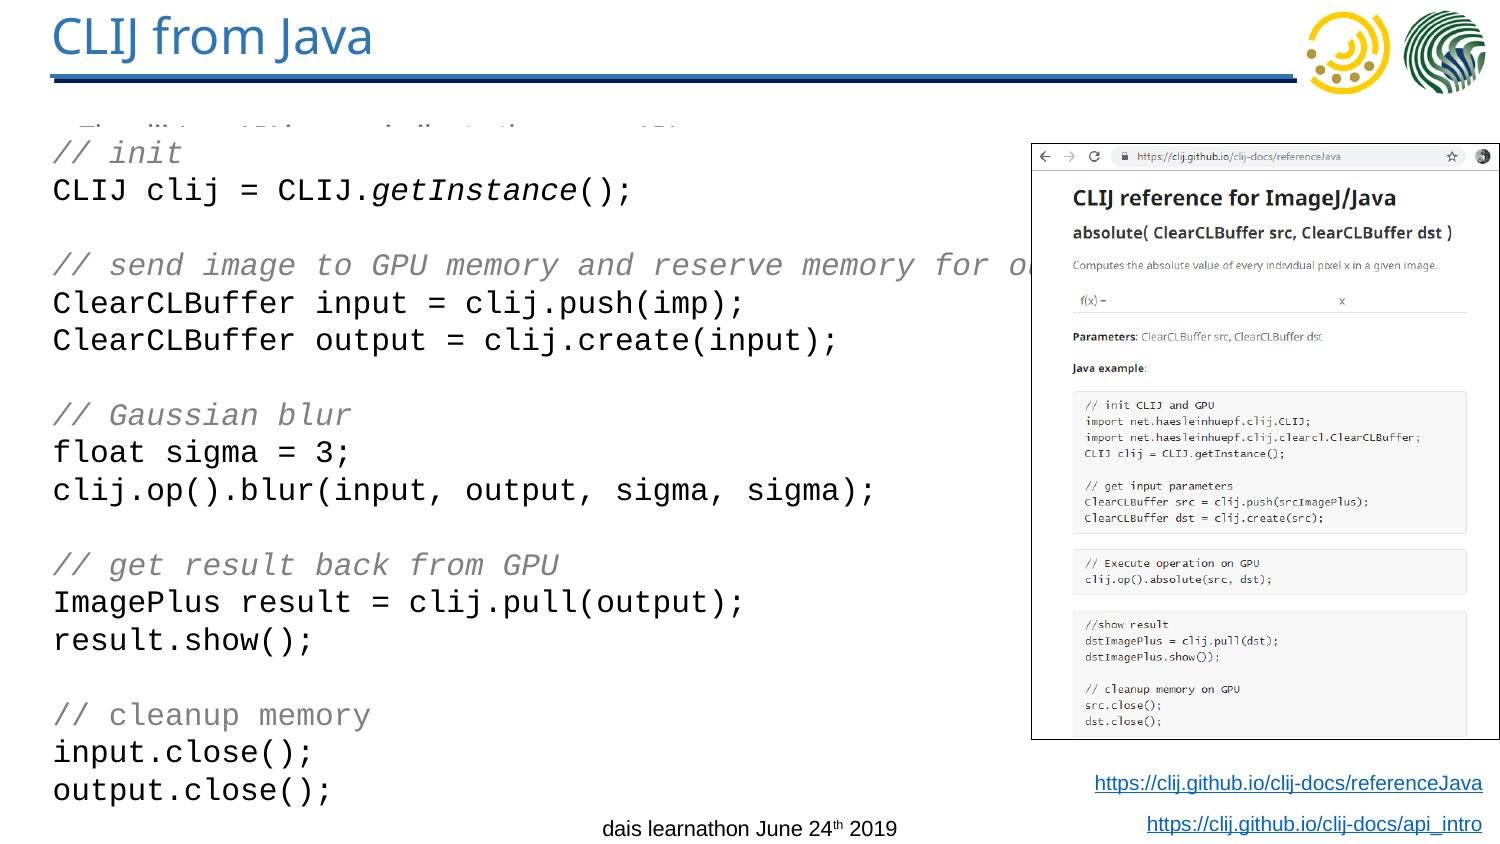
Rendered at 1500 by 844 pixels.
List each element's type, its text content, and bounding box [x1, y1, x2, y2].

picture [1306, 11, 1390, 102]
picture [1403, 3, 1492, 100]
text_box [1031, 143, 1500, 803]
text_box https://clij.github.io/clij-docs/api_intro [1132, 803, 1498, 843]
text_box // init CLIJ clij = CLIJ.getInstance(); // send image to GPU memory and reserve memory for output ClearCLBuffer input = clij.push(imp); ClearCLBuffer output = clij.create(input); // Gaussian blur float sigma = 3; clij.op().blur(input, output, sigma, sigma); // get result back from GPU ImagePlus result = clij.pull(output); result.show(); // cleanup memory input.close(); output.close(); [41, 126, 1134, 812]
list The clij Java API is very similar to the macro API [36, 112, 1397, 169]
title CLIJ from Java [36, 0, 1293, 77]
